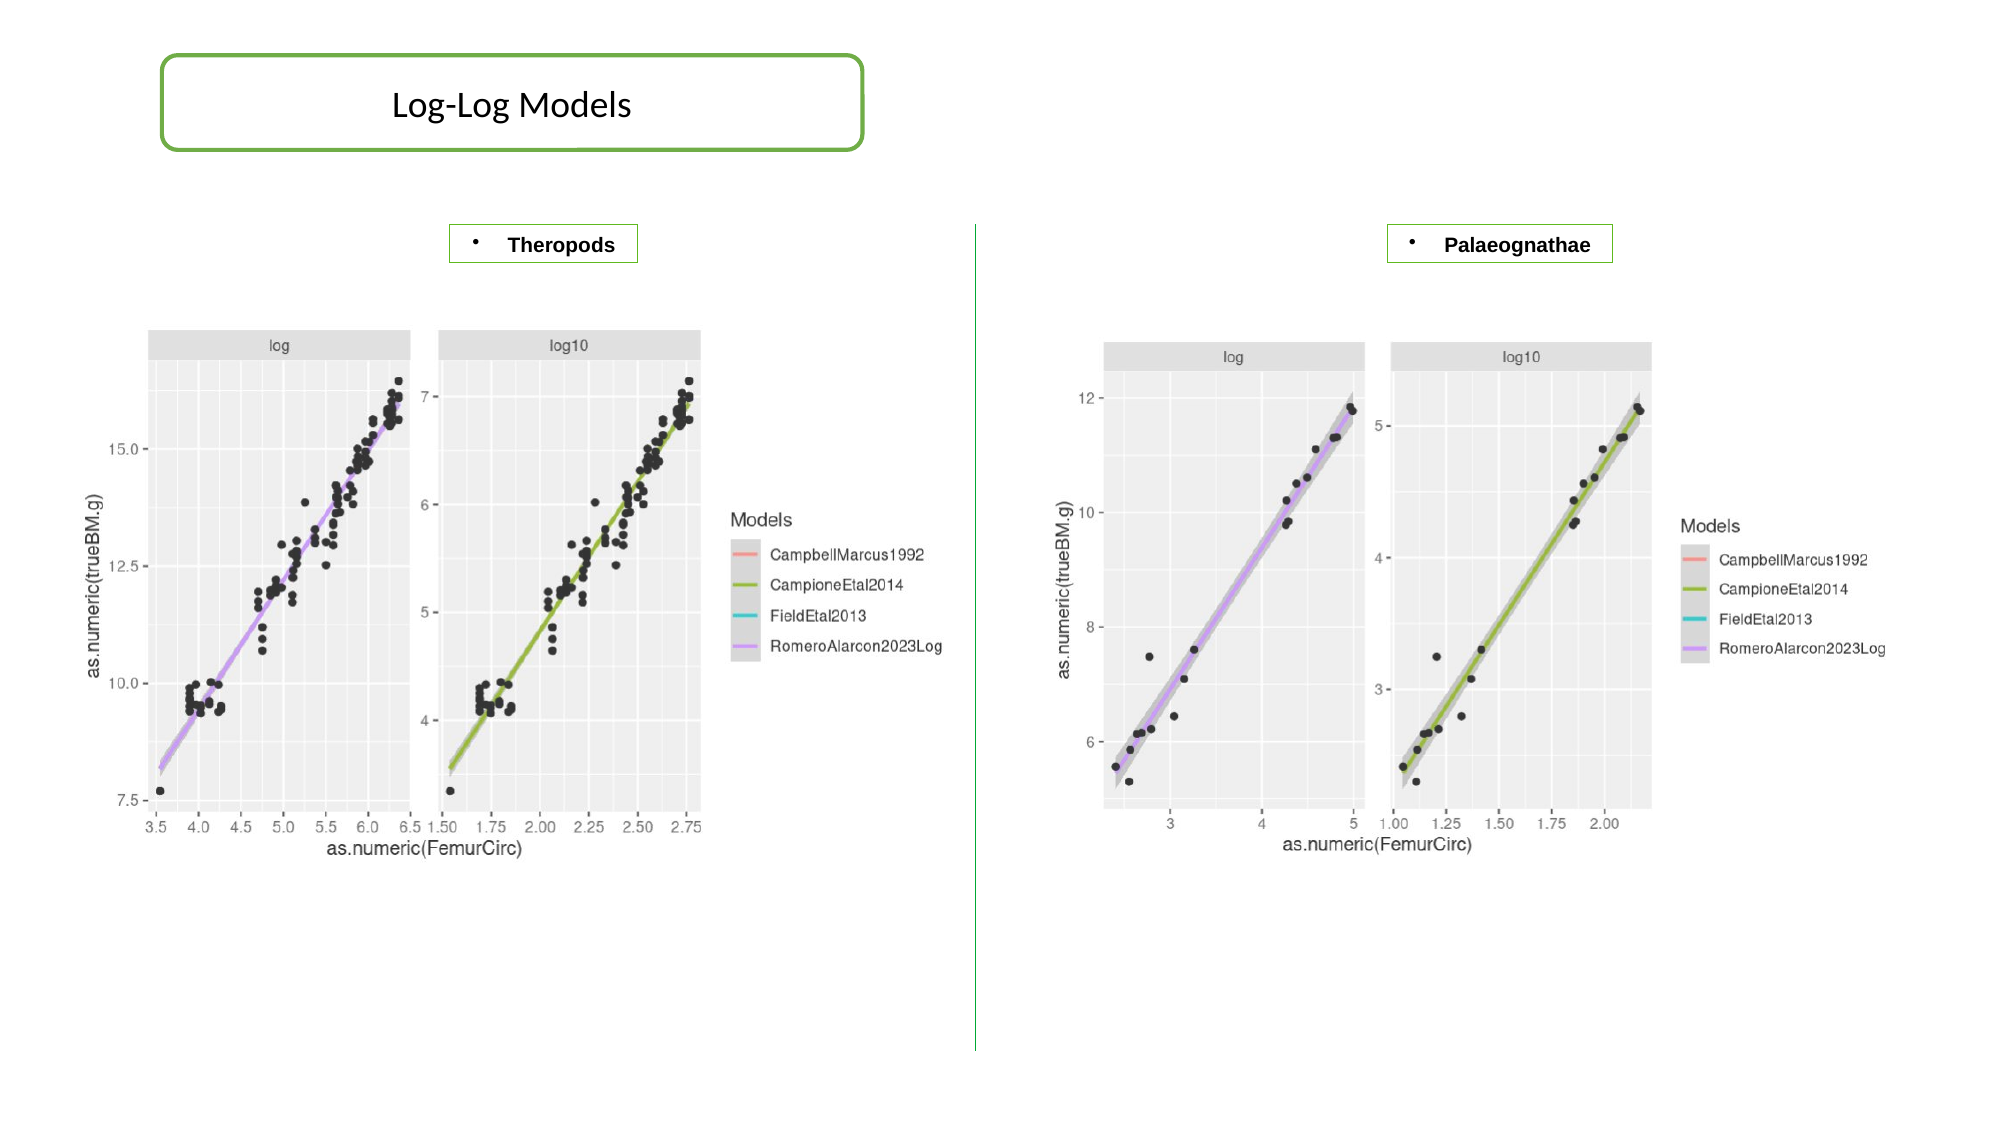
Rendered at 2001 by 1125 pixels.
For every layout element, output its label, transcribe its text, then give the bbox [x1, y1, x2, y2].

text_box Palaeognathae [1387, 224, 1613, 263]
picture [1049, 337, 1897, 857]
text_box Log-Log Models [159, 53, 865, 152]
text_box Theropods [449, 224, 638, 263]
picture [79, 323, 946, 863]
